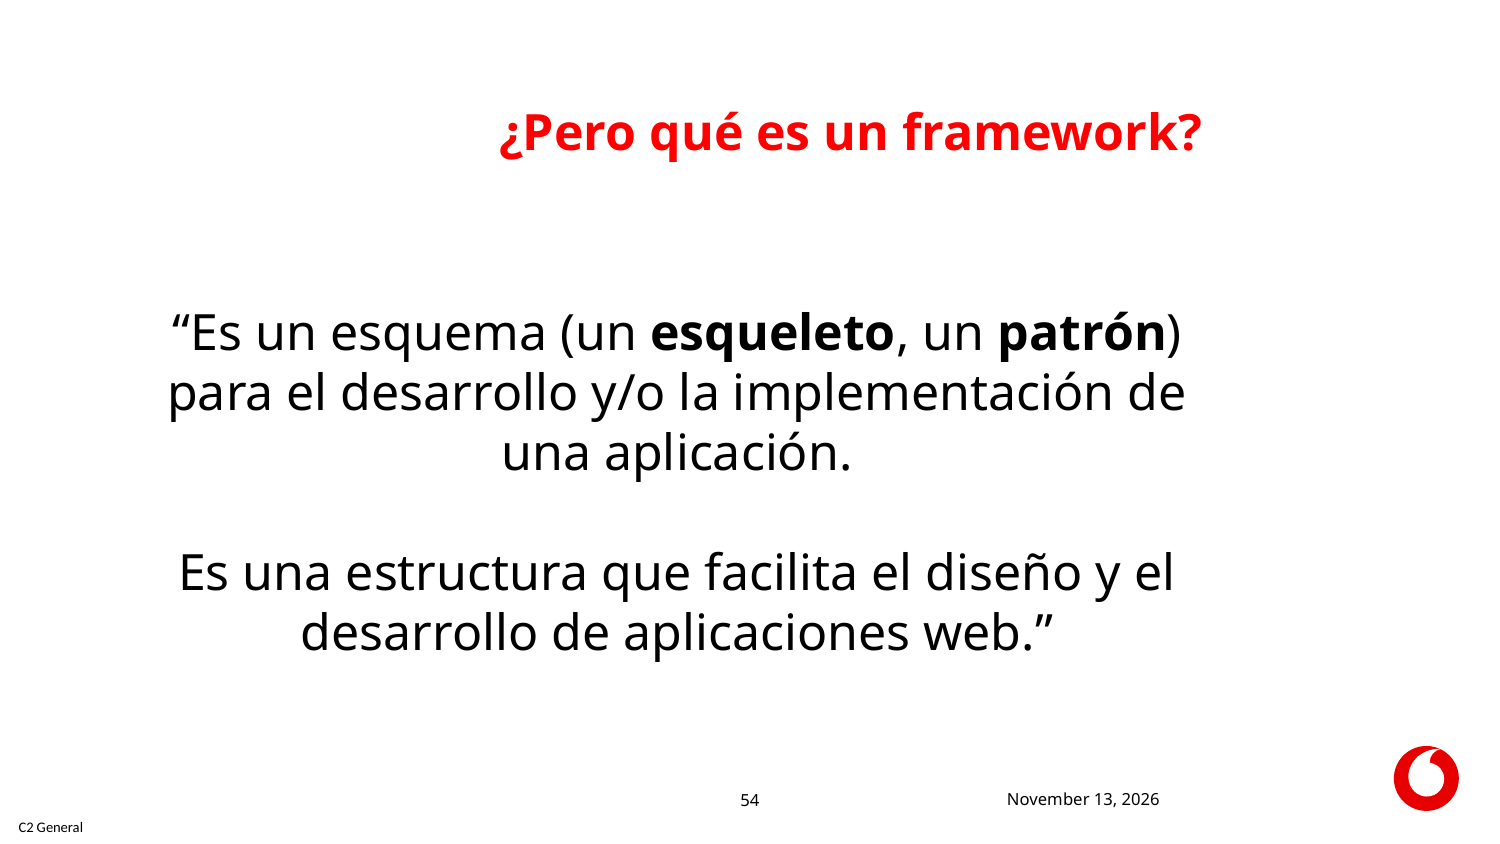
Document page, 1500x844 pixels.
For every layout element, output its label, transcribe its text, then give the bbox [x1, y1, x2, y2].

slide_number 54 [716, 773, 784, 813]
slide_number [1006, 772, 1357, 813]
text_box “Es un esquema (un esqueleto, un patrón) para el desarrollo y/o la implementación de una aplicación. Es una estructura que facilita el diseño y el desarrollo de aplicaciones web.” [144, 292, 1210, 668]
text_box ¿Pero qué es un framework? [484, 92, 1457, 168]
